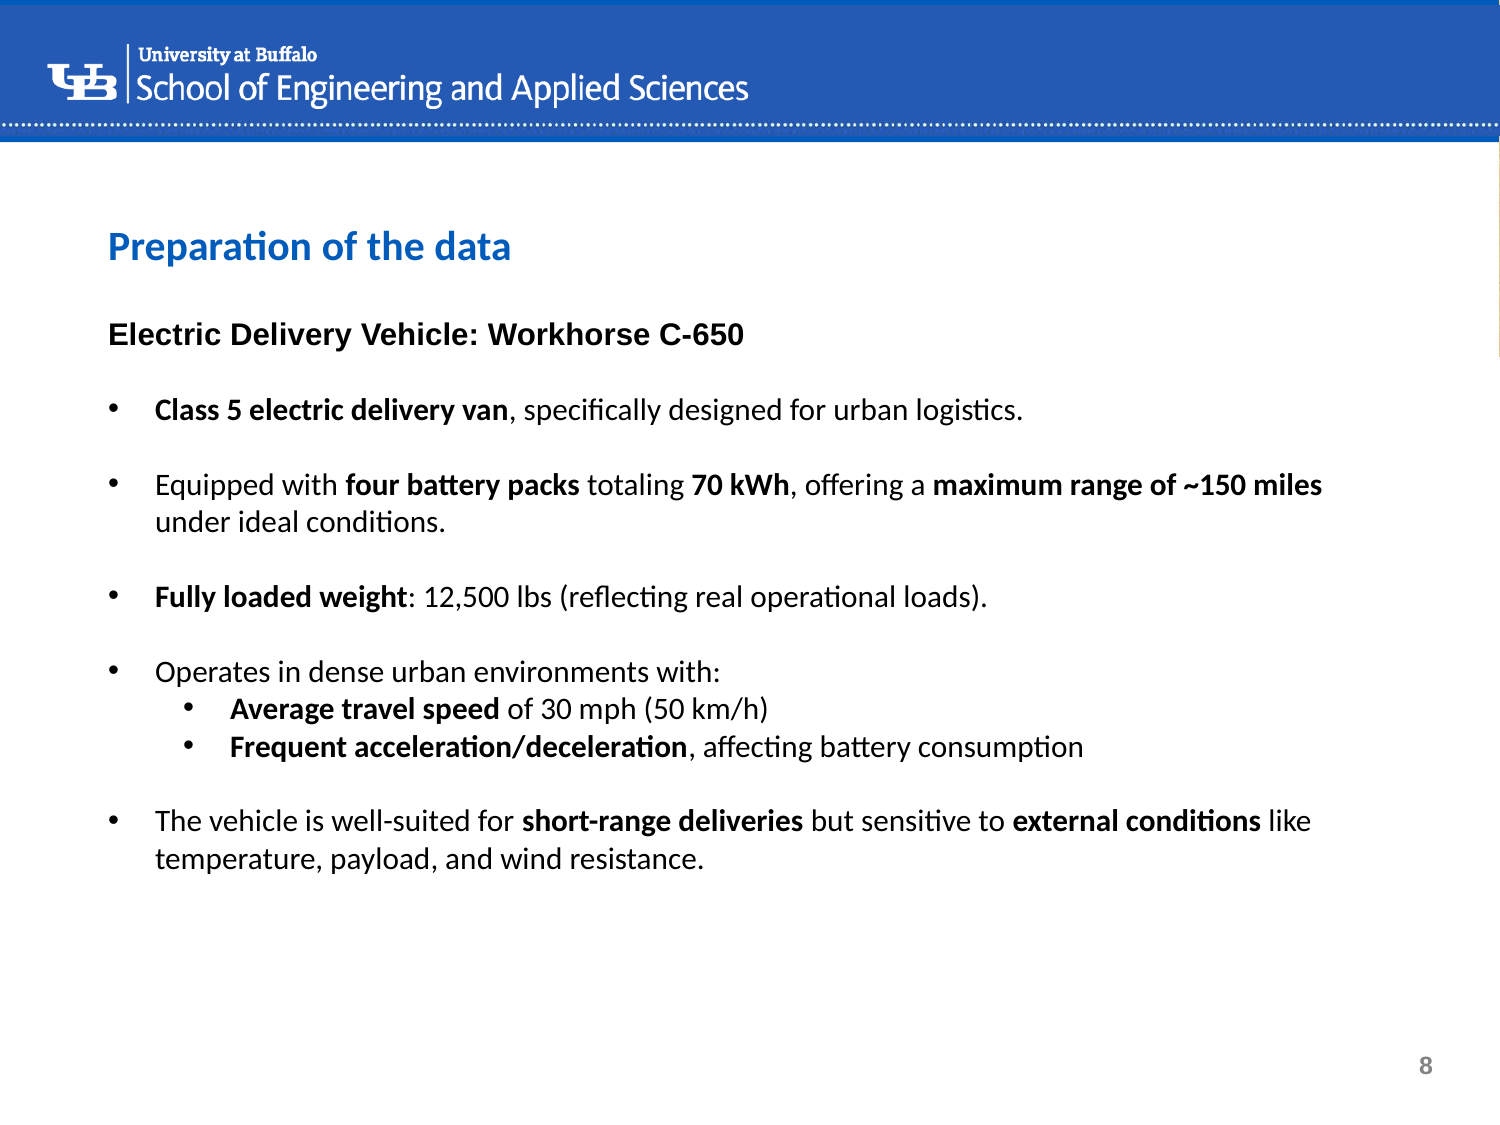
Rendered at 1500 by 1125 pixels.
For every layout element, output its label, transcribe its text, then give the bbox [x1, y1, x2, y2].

picture [0, 0, 1500, 1125]
text_box Preparation of the data [93, 216, 1385, 335]
text_box Electric Delivery Vehicle: Workhorse C-650 Class 5 electric delivery van, specifically designed for urban logistics. Equipped with four battery packs totaling 70 kWh, offering a maximum range of ~150 miles under ideal conditions. Fully loaded weight: 12,500 lbs (reflecting real operational loads). Operates in dense urban environments with: Average travel speed of 30 mph (50 km/h) Frequent acceleration/deceleration, affecting battery consumption The vehicle is well-suited for short-range deliveries but sensitive to external conditions like temperature, payload, and wind resistance. [93, 335, 1385, 921]
